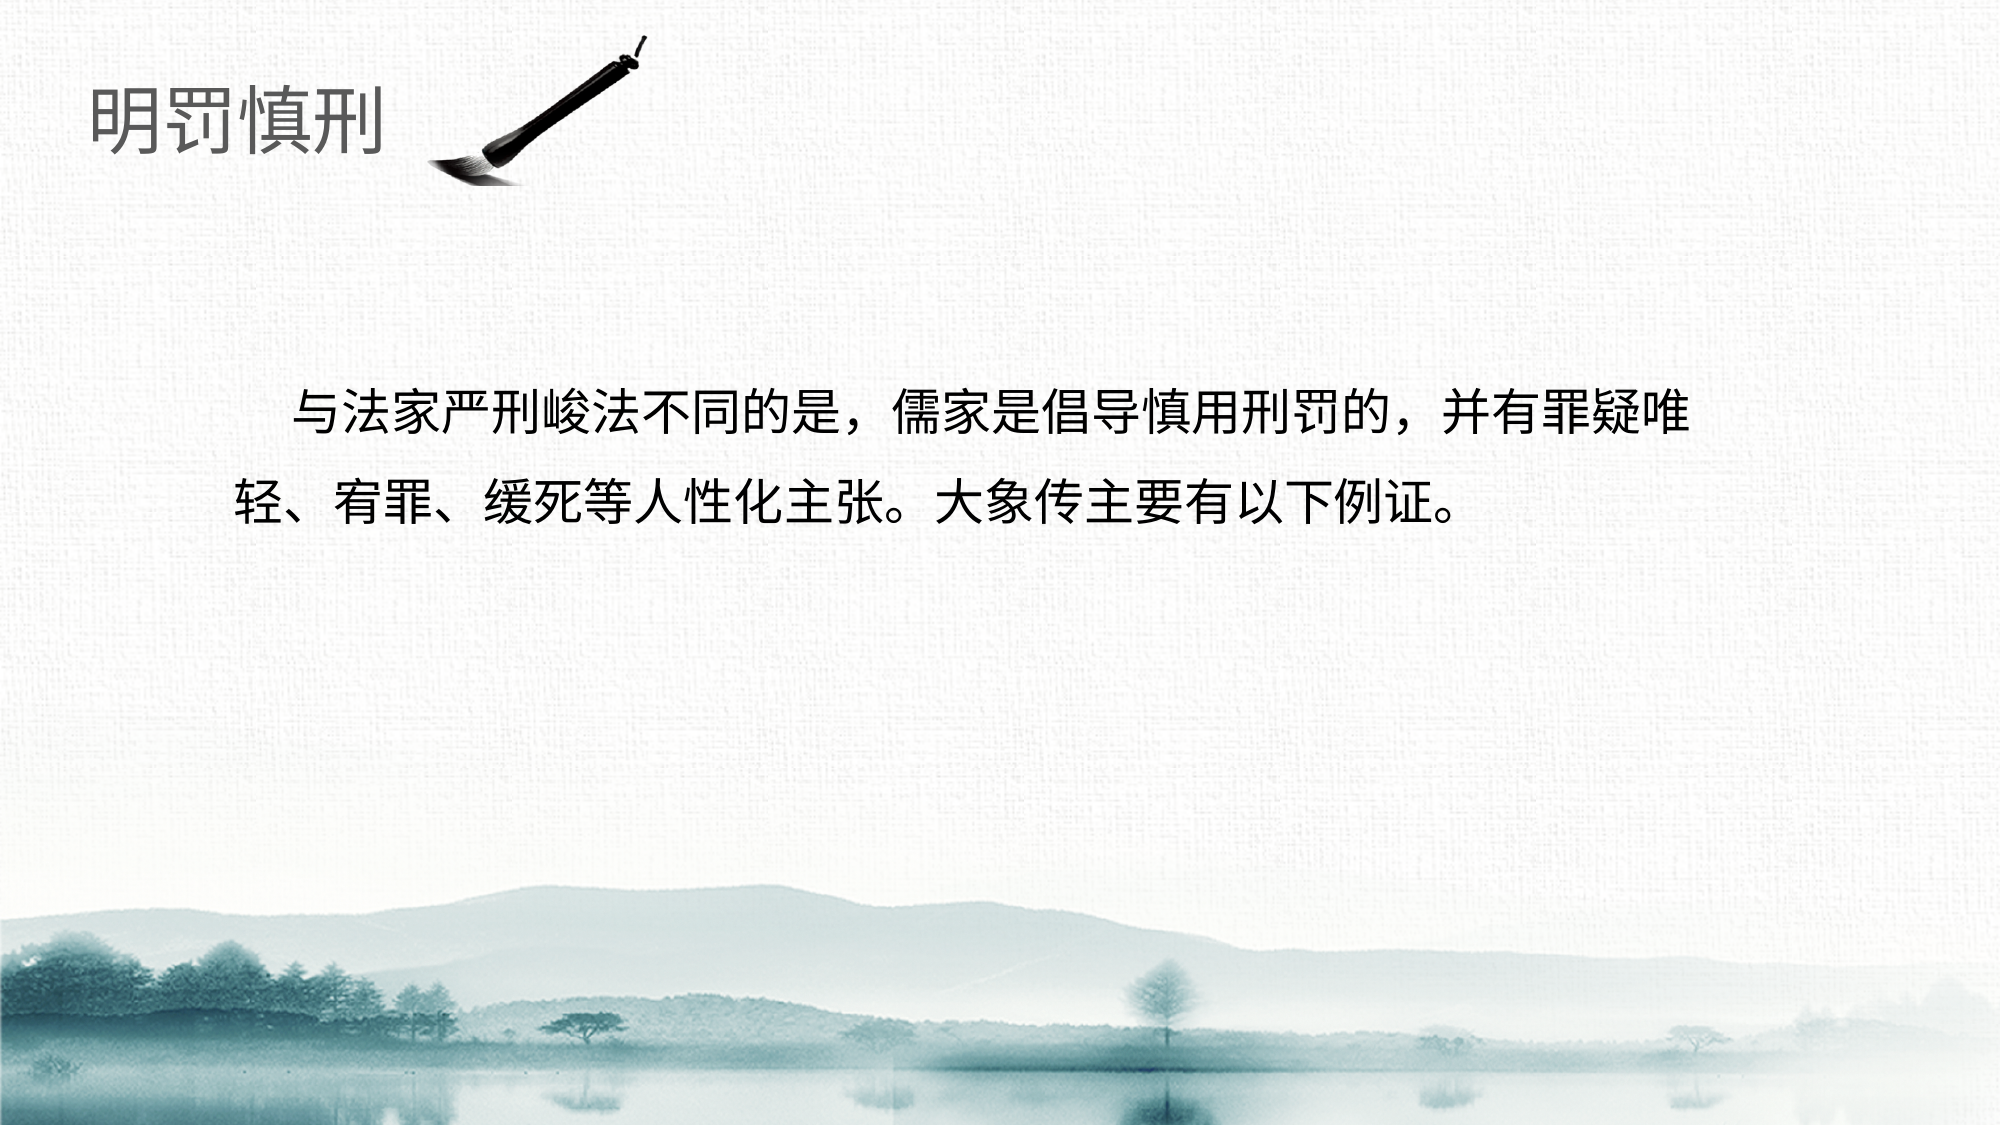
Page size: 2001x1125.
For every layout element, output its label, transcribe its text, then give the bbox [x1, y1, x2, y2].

picture [0, 28, 2000, 1125]
text_box 明罚慎刑 [72, 66, 416, 108]
